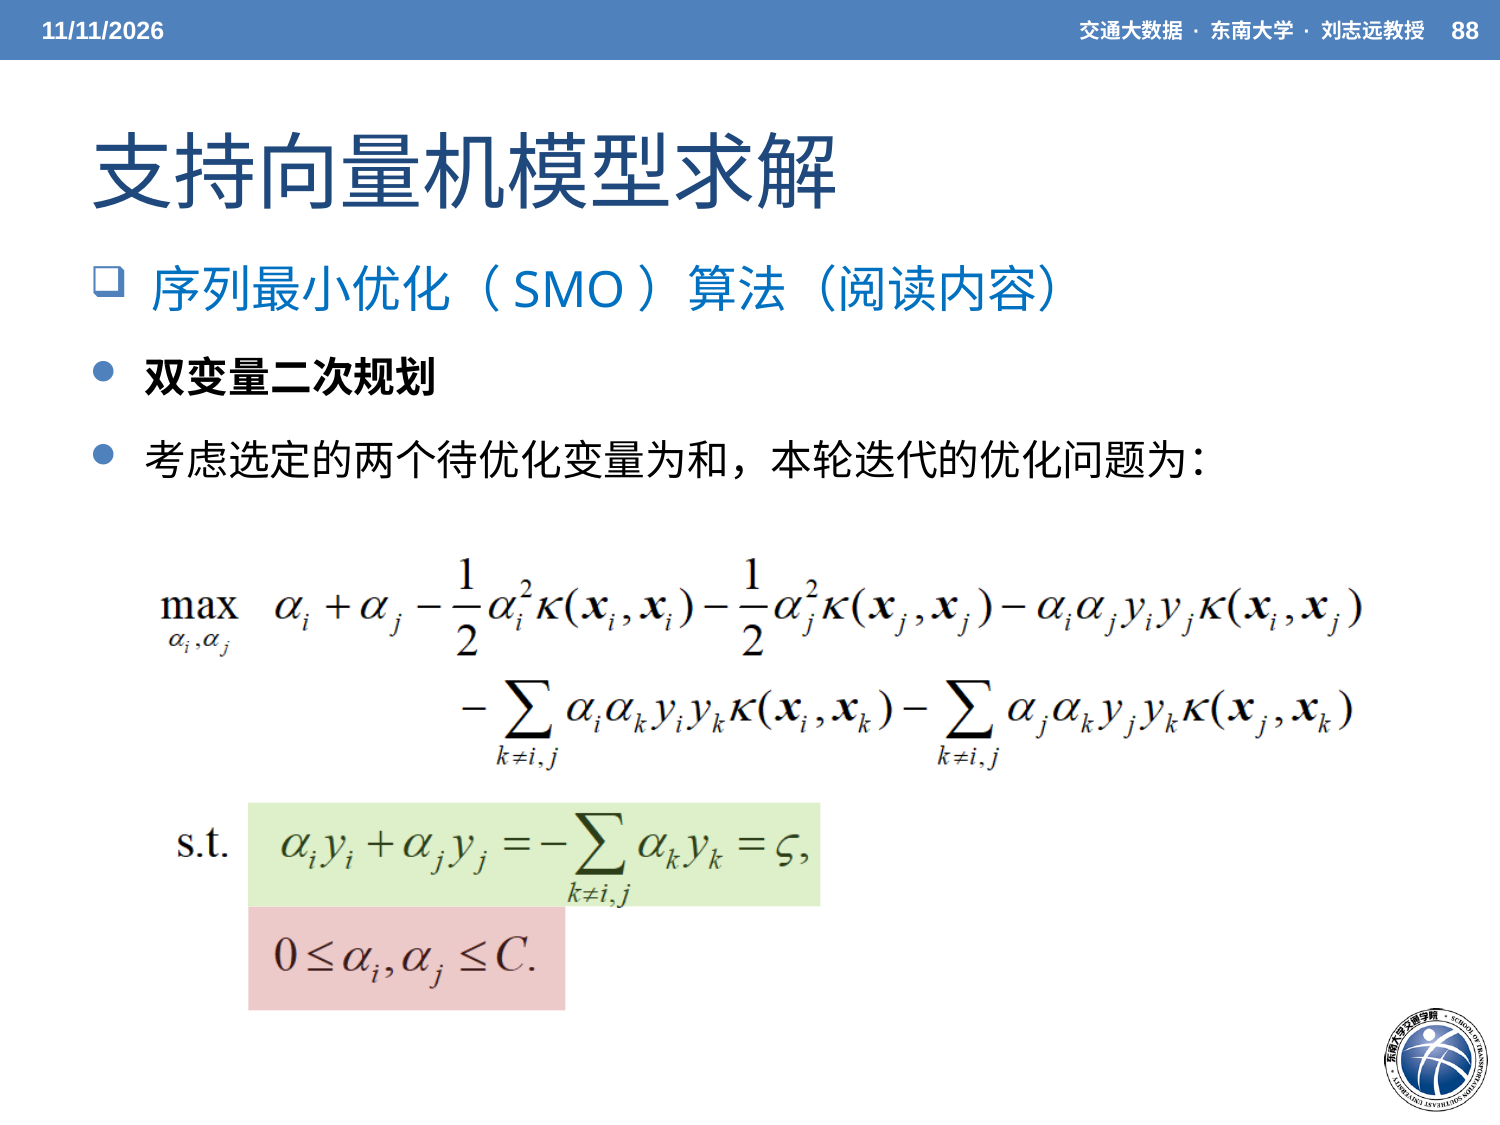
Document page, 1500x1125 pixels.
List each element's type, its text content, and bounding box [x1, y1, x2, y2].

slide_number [26, 2, 502, 58]
footer 交通大数据 · 东南大学 · 刘志远教授 [647, 2, 1441, 58]
picture [149, 543, 1377, 1005]
slide_number 88 [1441, 2, 1500, 58]
picture [1384, 1008, 1489, 1112]
title 支持向量机模型求解 [75, 87, 1425, 250]
